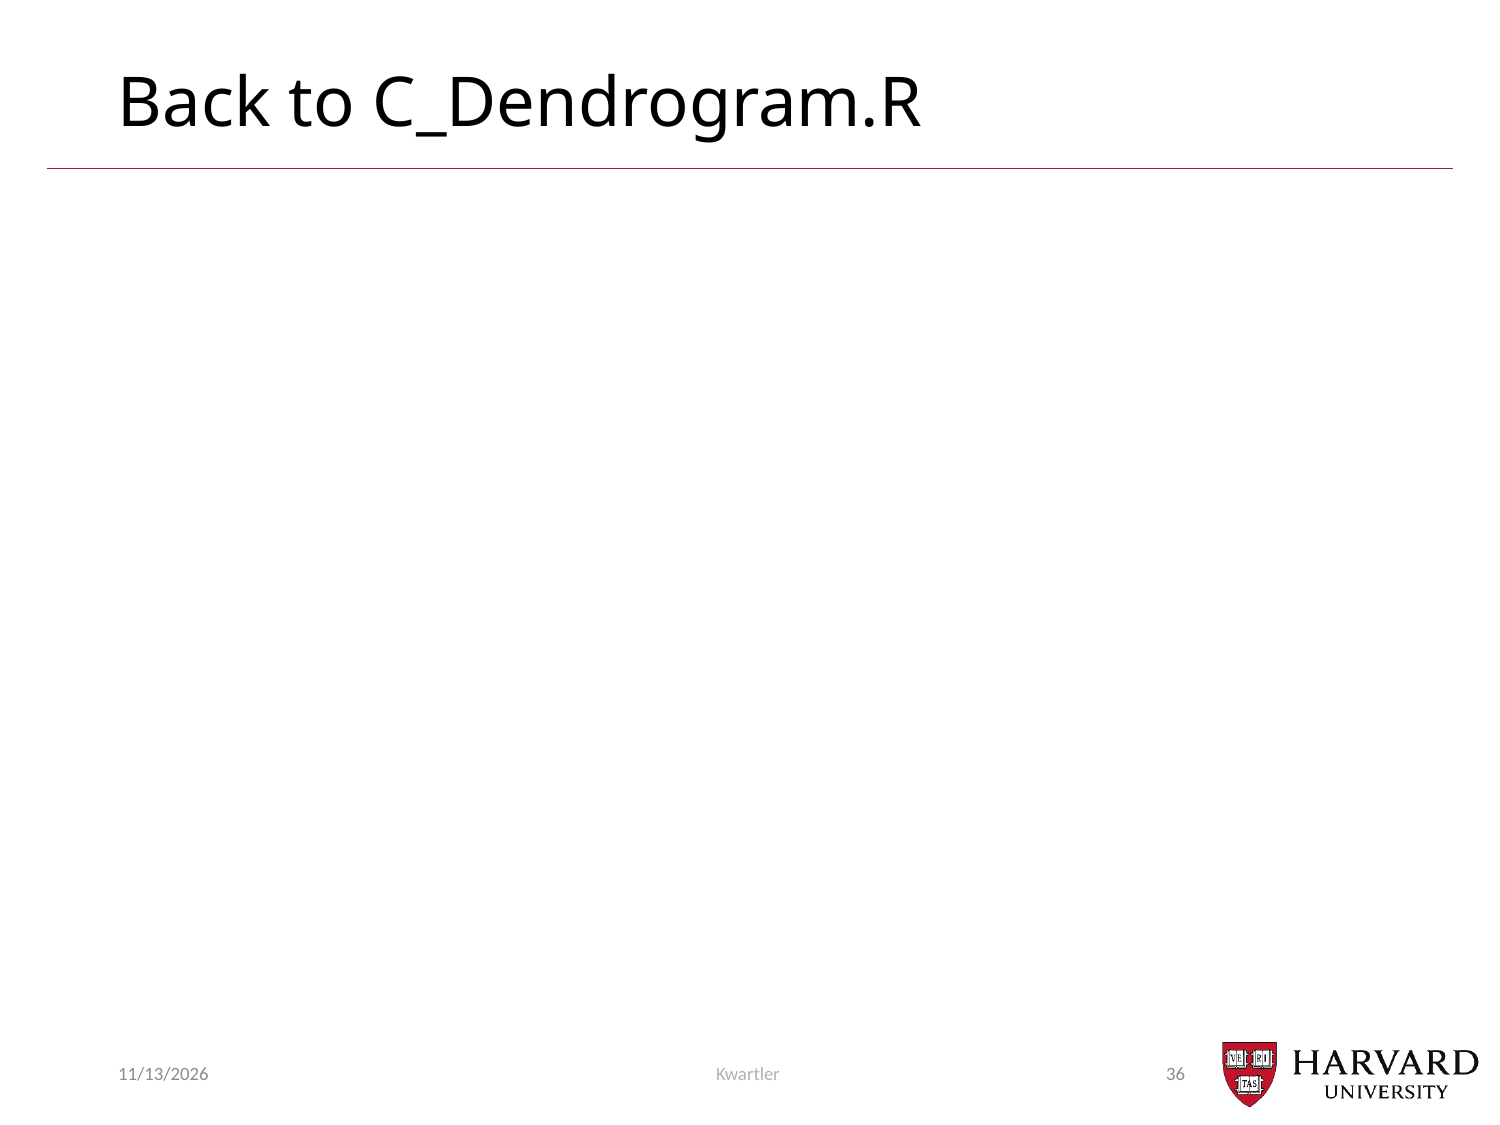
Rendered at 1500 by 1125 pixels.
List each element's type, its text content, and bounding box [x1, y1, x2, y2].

footer Kwartler [496, 1042, 1004, 1103]
slide_number 36 [1059, 1042, 1200, 1103]
picture [1200, 1024, 1500, 1125]
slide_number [103, 1042, 441, 1103]
title Back to C_Dendrogram.R [103, 59, 1397, 157]
